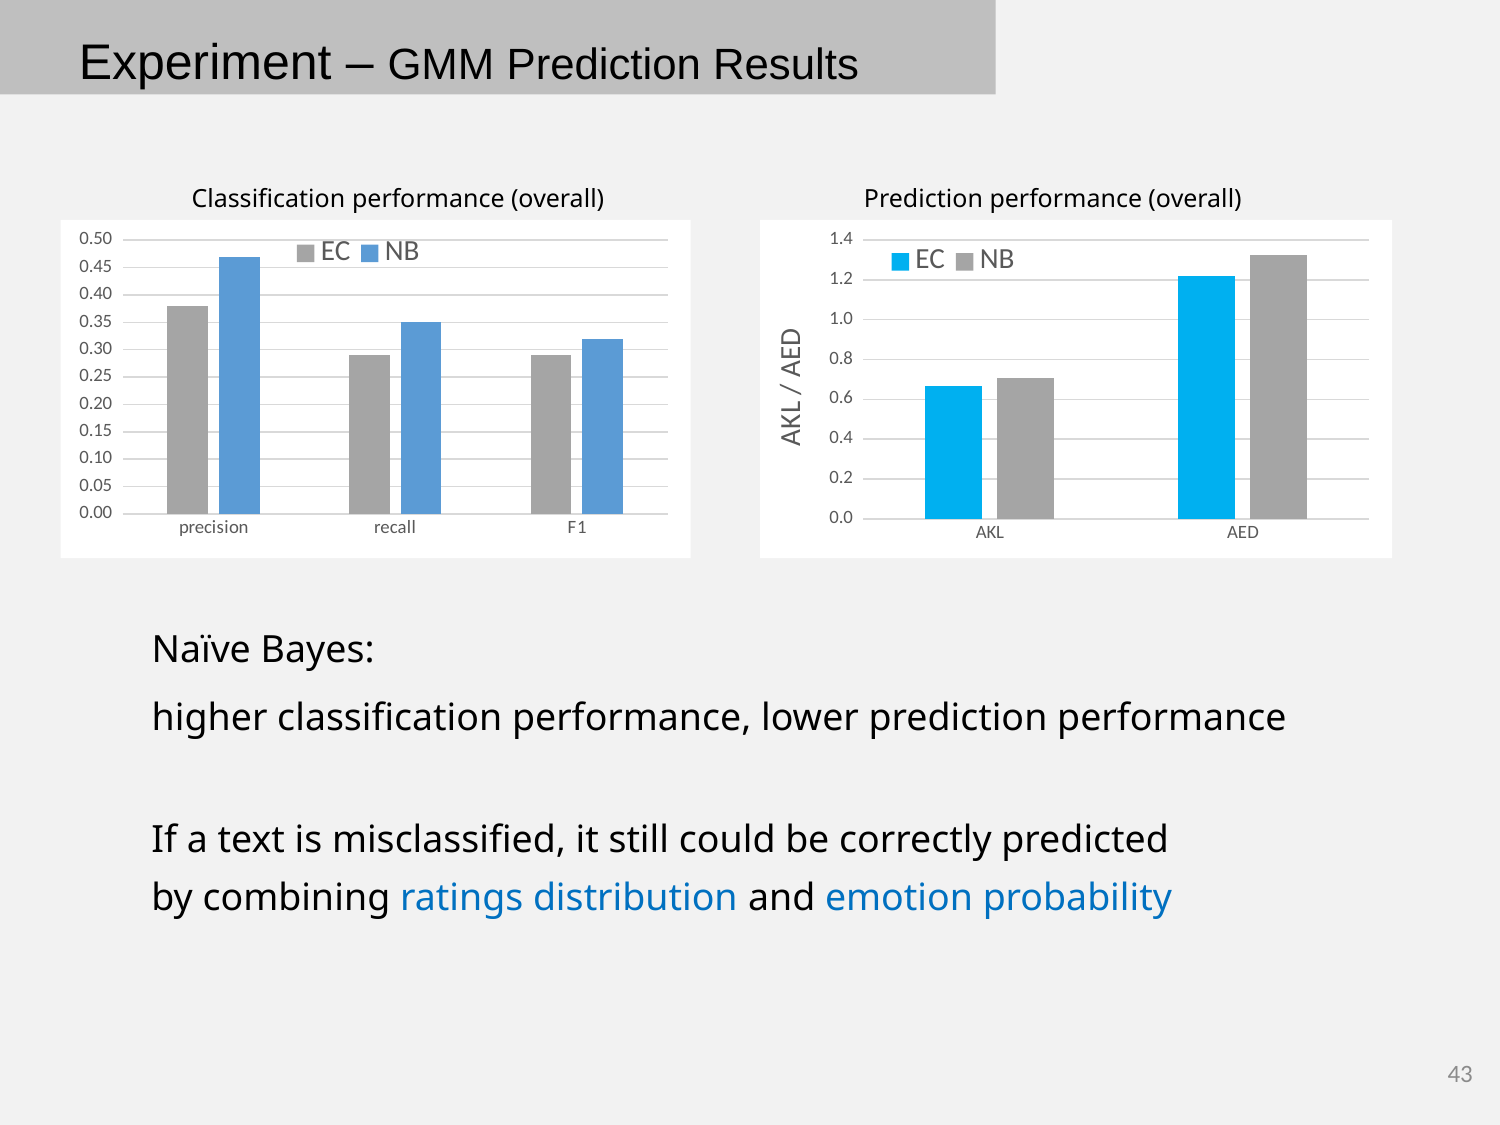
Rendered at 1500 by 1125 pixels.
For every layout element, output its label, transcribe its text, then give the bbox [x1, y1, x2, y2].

chart [60, 219, 691, 559]
text_box If a text is misclassified, it still could be correctly predicted by combining ratings distribution and emotion probability [136, 793, 1197, 926]
chart [760, 219, 1393, 559]
text_box Naïve Bayes: higher classification performance, lower prediction performance [136, 604, 1500, 746]
text_box [0, 0, 997, 96]
text_box Prediction performance (overall) [849, 165, 1258, 219]
text_box Experiment – GMM Prediction Results [64, 3, 875, 97]
text_box Classification performance (overall) [176, 166, 620, 219]
slide_number 43 [1150, 1042, 1489, 1103]
